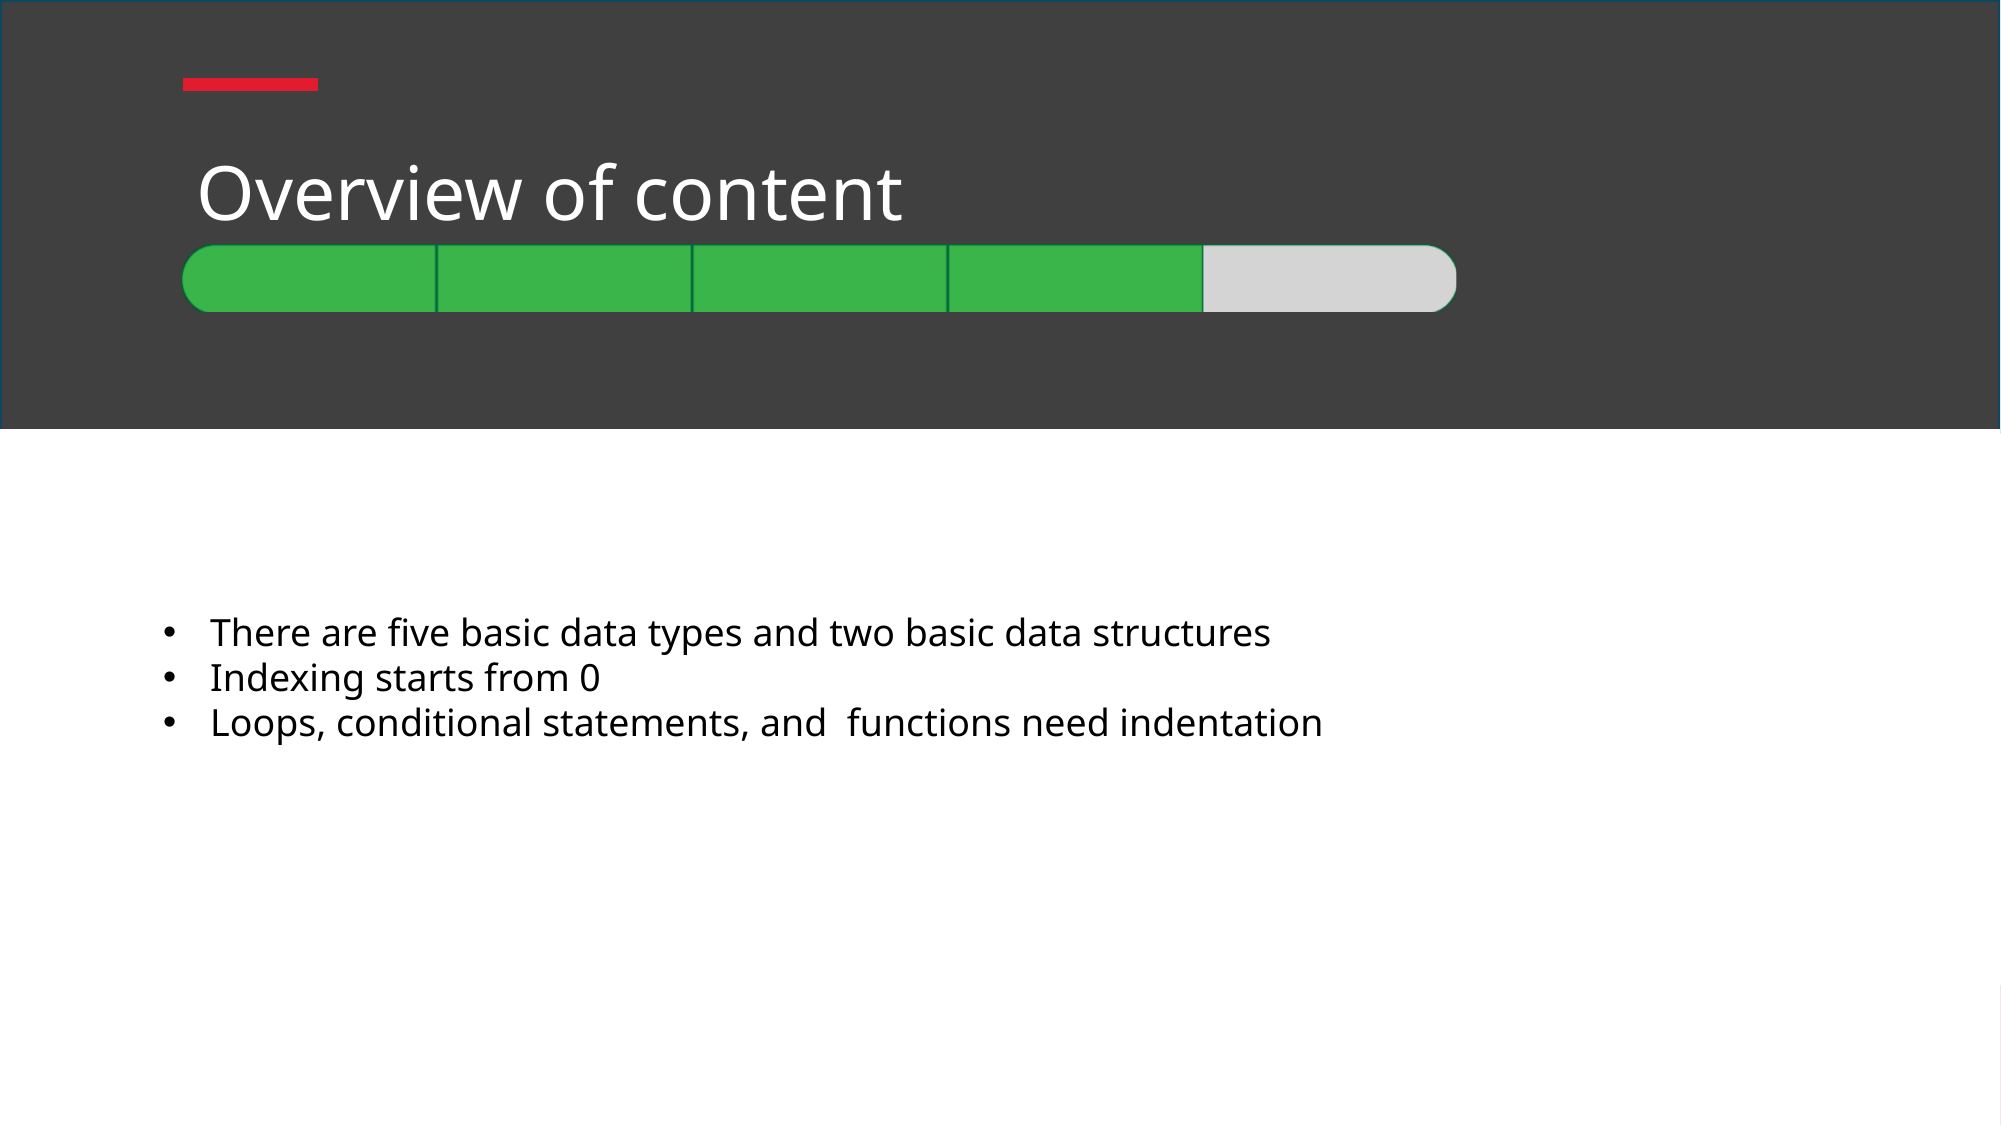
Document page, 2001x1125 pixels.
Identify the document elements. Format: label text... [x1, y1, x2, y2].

text_box [0, 429, 2000, 1125]
title Overview of content [181, 148, 1674, 251]
picture [180, 243, 1457, 313]
text_box There are five basic data types and two basic data structures Indexing starts from 0 Loops, conditional statements, and functions need indentation [148, 601, 1340, 752]
